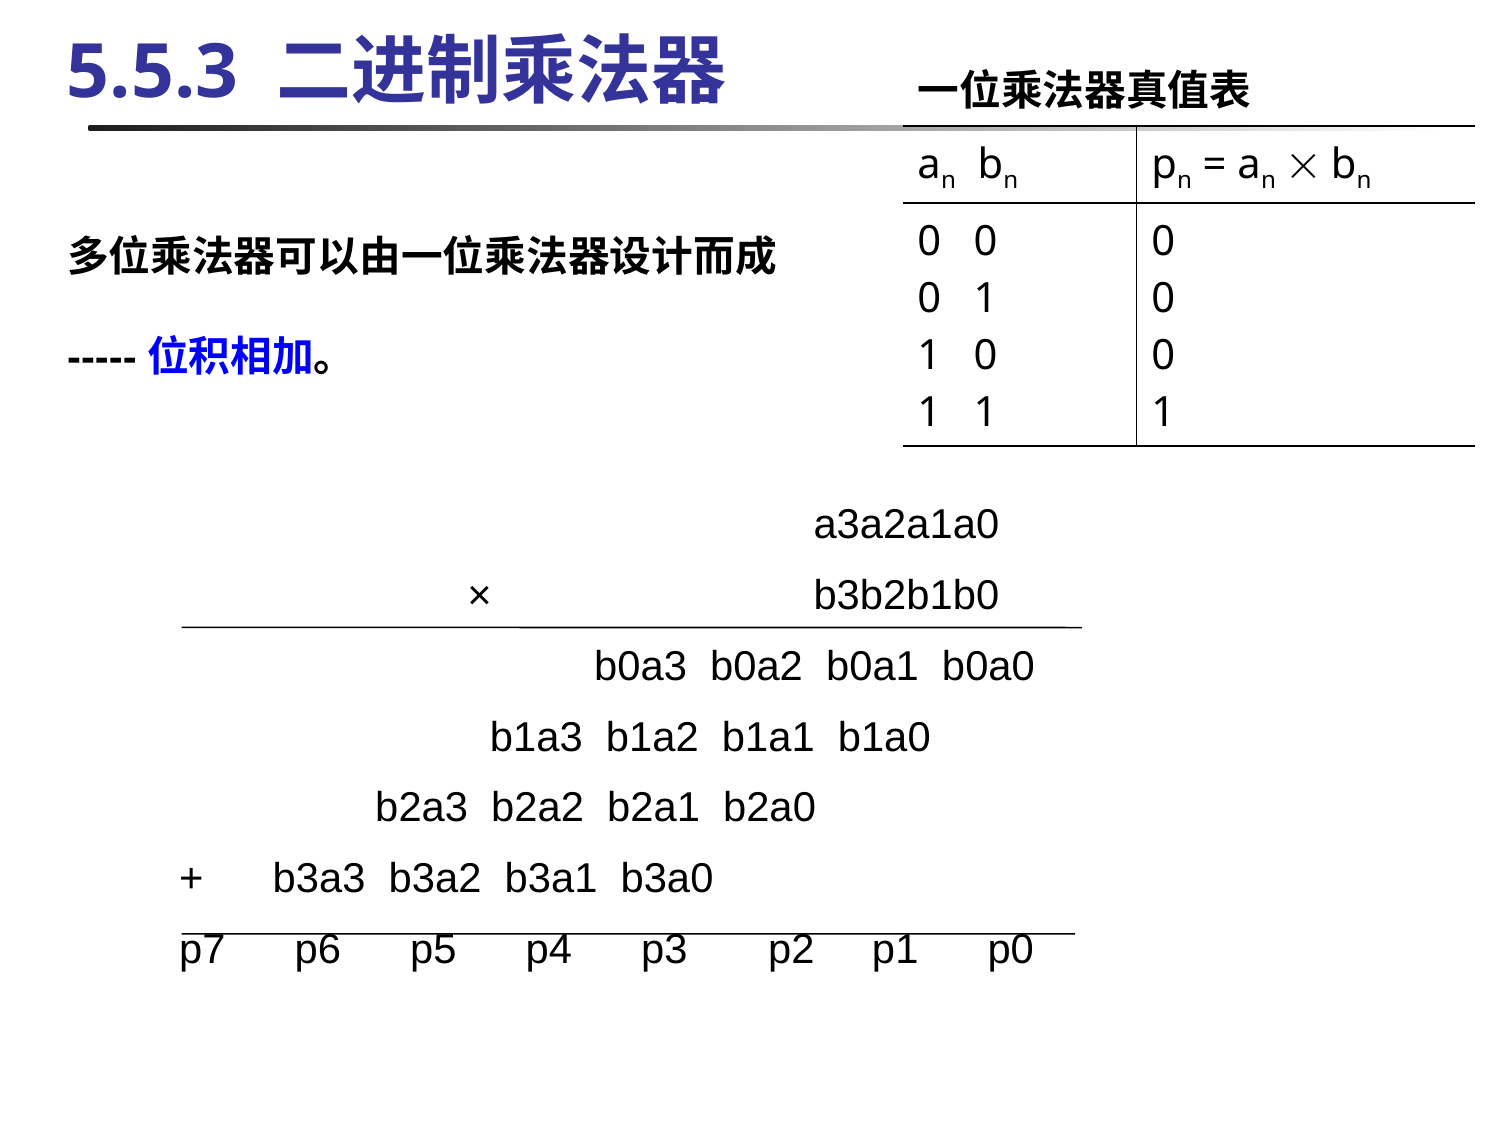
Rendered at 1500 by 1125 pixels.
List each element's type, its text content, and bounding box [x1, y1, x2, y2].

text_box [152, 489, 1104, 1010]
title 5.5.3 二进制乘法器 [51, 42, 1331, 121]
table_cell 0 0 0 1 [1137, 204, 1475, 445]
table_header 一位乘法器真值表 [903, 49, 1475, 125]
table_cell pn = an  bn [1137, 127, 1475, 202]
table_cell an bn [903, 127, 1136, 202]
text_box 多位乘法器可以由一位乘法器设计而成 -----位积相加。 [52, 222, 850, 387]
table_cell 0 0 0 1 1 0 1 1 [903, 204, 1136, 445]
